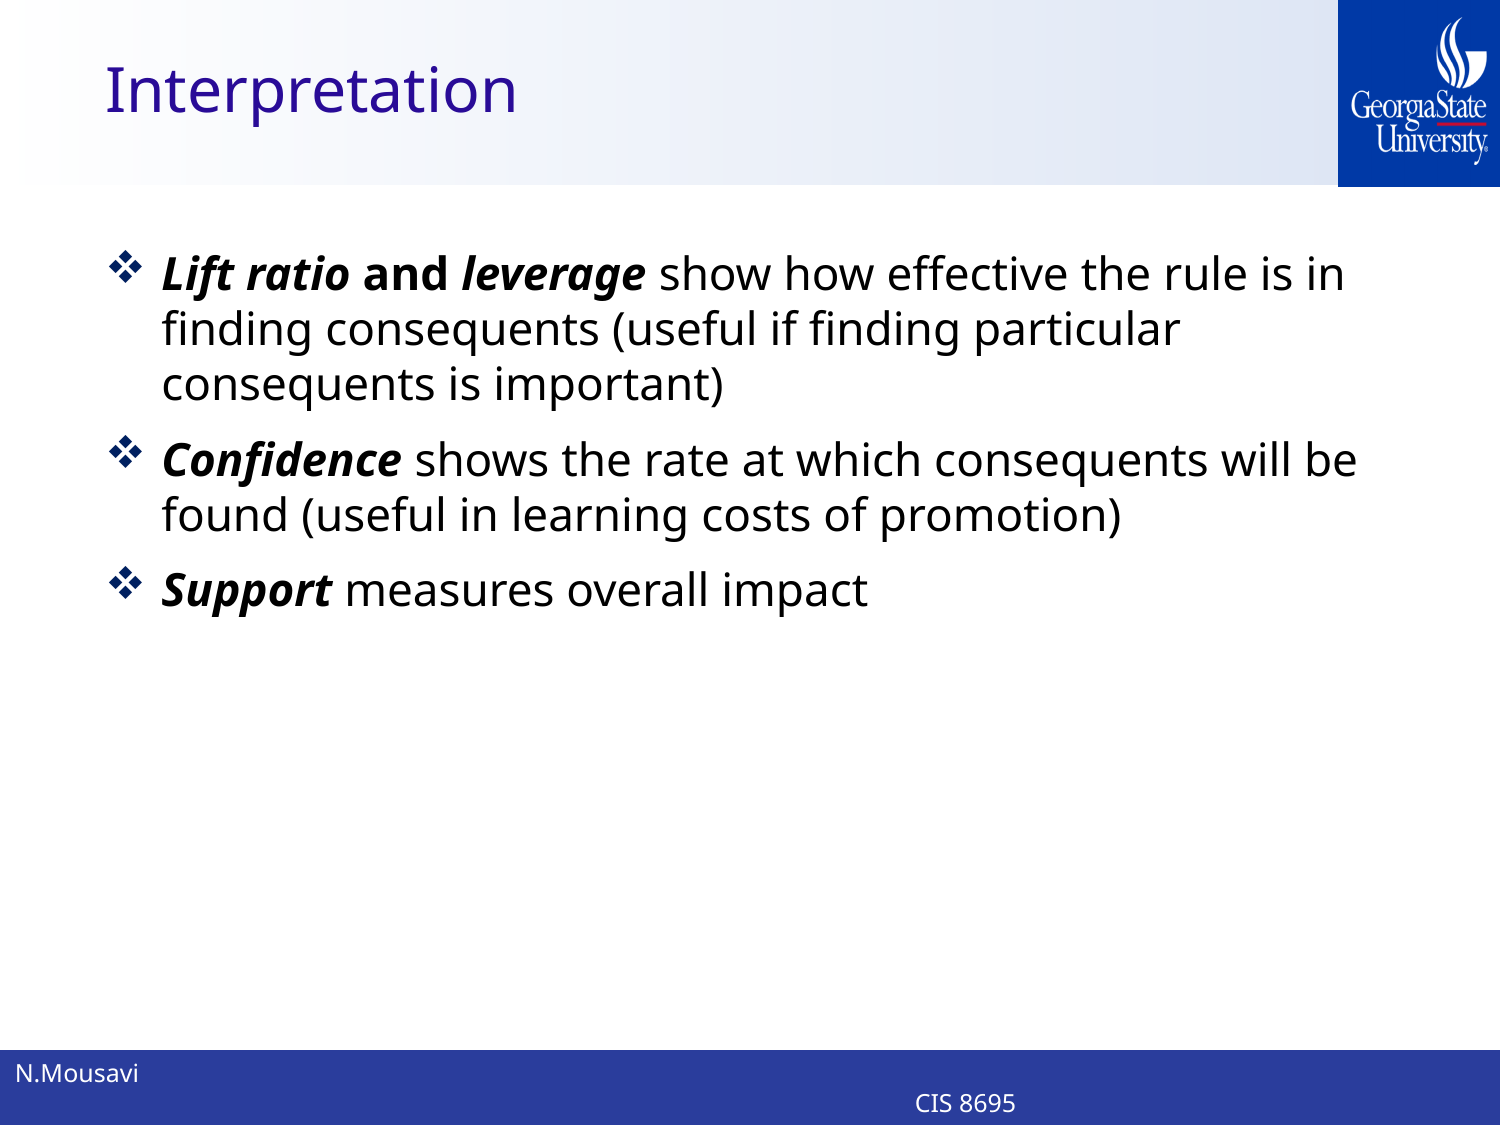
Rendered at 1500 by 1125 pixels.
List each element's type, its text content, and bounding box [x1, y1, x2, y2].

title Interpretation [90, 0, 1500, 185]
list Lift ratio and leverage show how effective the rule is in finding consequents (useful if finding particular consequents is important) Confidence shows the rate at which consequents will be found (useful in learning costs of promotion) Support measures overall impact [90, 237, 1384, 952]
